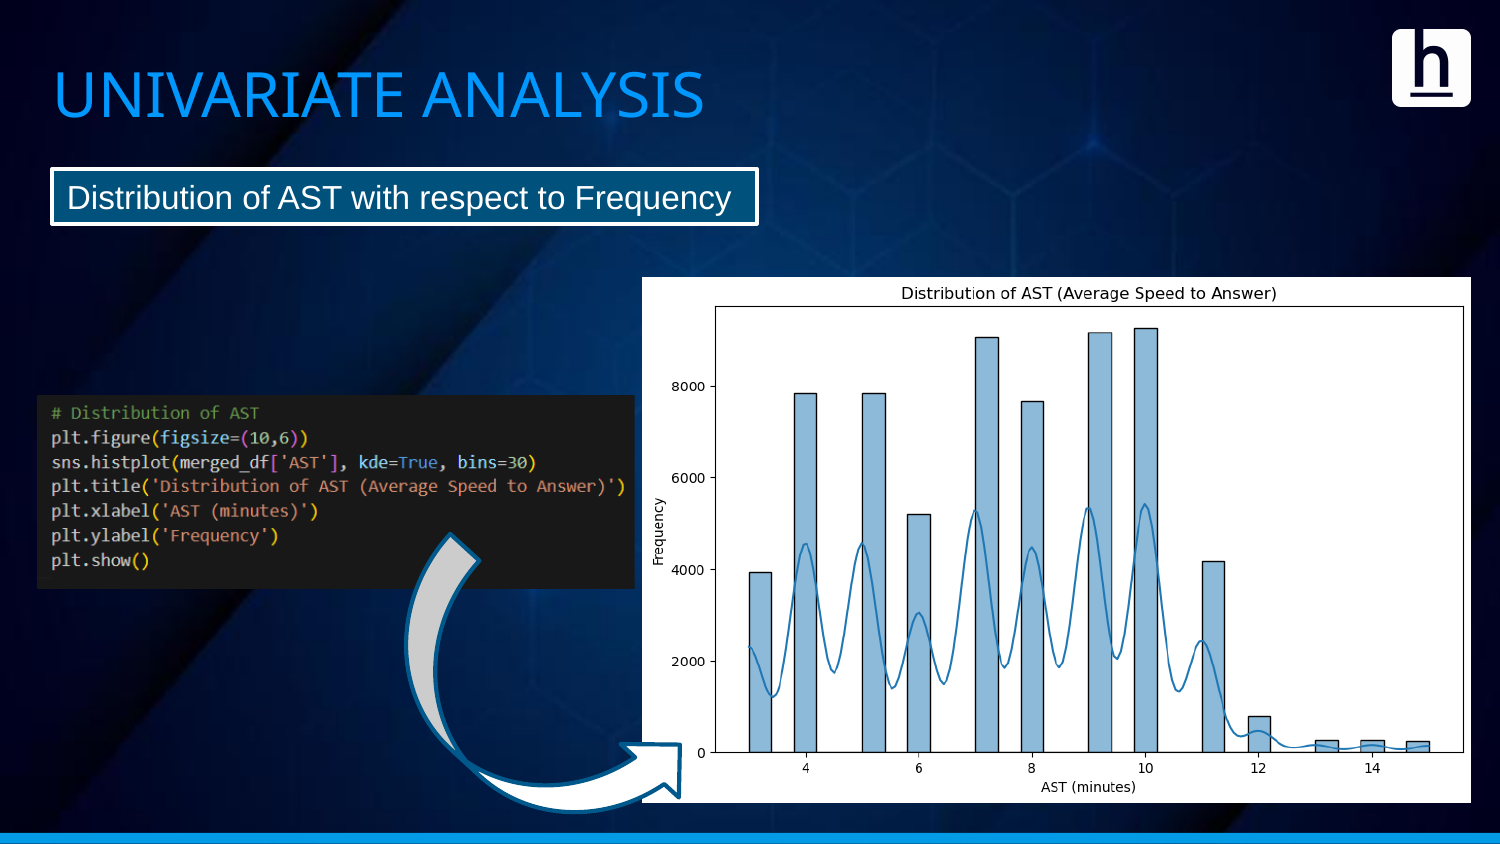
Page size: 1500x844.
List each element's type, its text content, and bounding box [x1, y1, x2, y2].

text_box [403, 597, 637, 815]
picture [0, 0, 1500, 832]
title UNIVARIATE ANALYSIS [37, 41, 1410, 145]
text_box Distribution of AST with respect to Frequency [50, 167, 759, 226]
